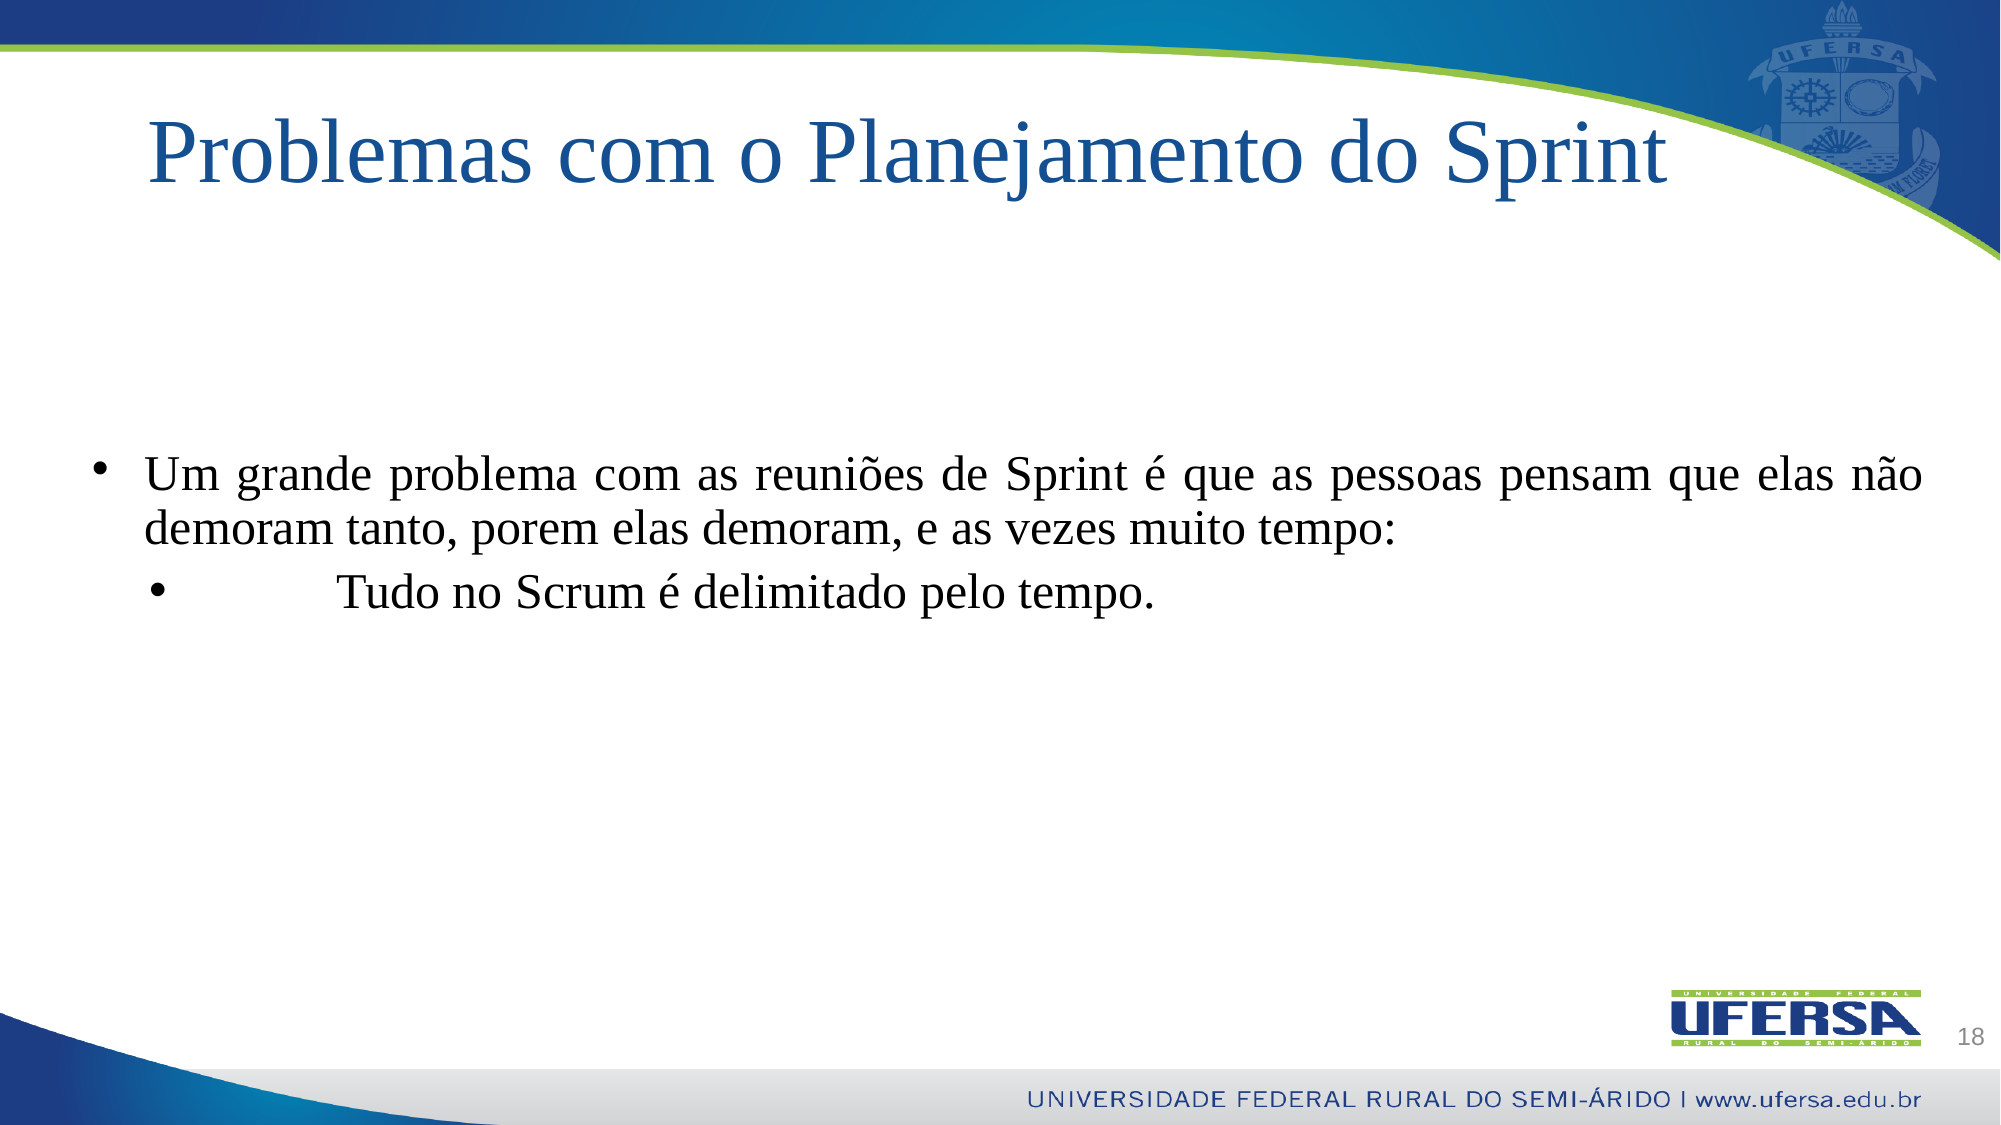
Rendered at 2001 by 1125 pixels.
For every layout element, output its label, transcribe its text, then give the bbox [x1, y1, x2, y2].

list Um grande problema com as reuniões de Sprint é que as pessoas pensam que elas não demoram tanto, porem elas demoram, e as vezes muito tempo: Tudo no Scrum é delimitado pelo tempo. [74, 447, 1926, 893]
picture [0, 0, 2001, 1125]
title Problemas com o Planejamento do Sprint [132, 73, 1868, 233]
slide_number 18 [1550, 1005, 2000, 1066]
